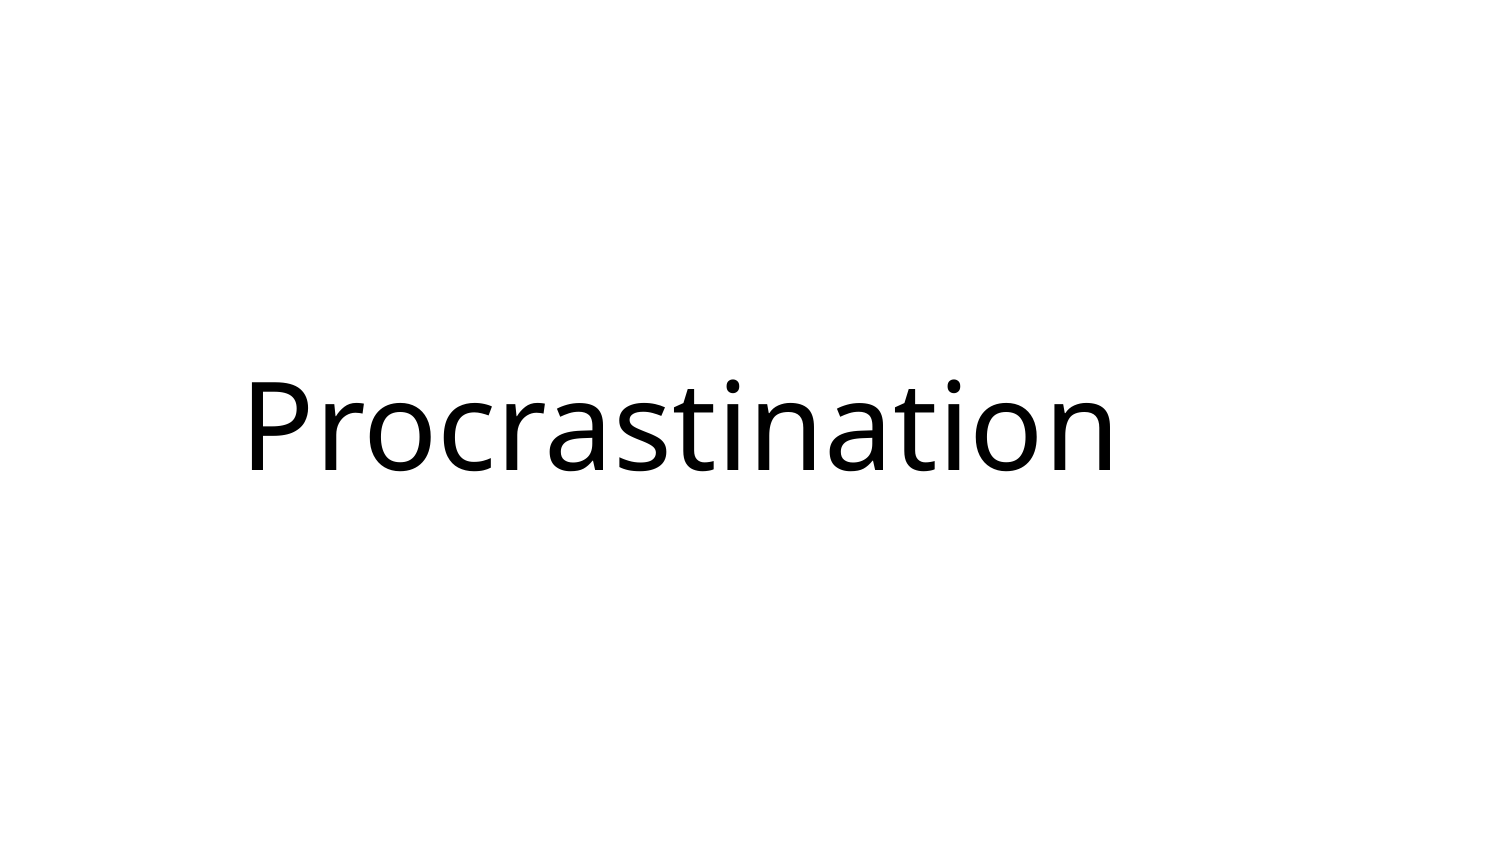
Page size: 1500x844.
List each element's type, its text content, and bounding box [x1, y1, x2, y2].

text_box Procrastination [225, 332, 1275, 510]
